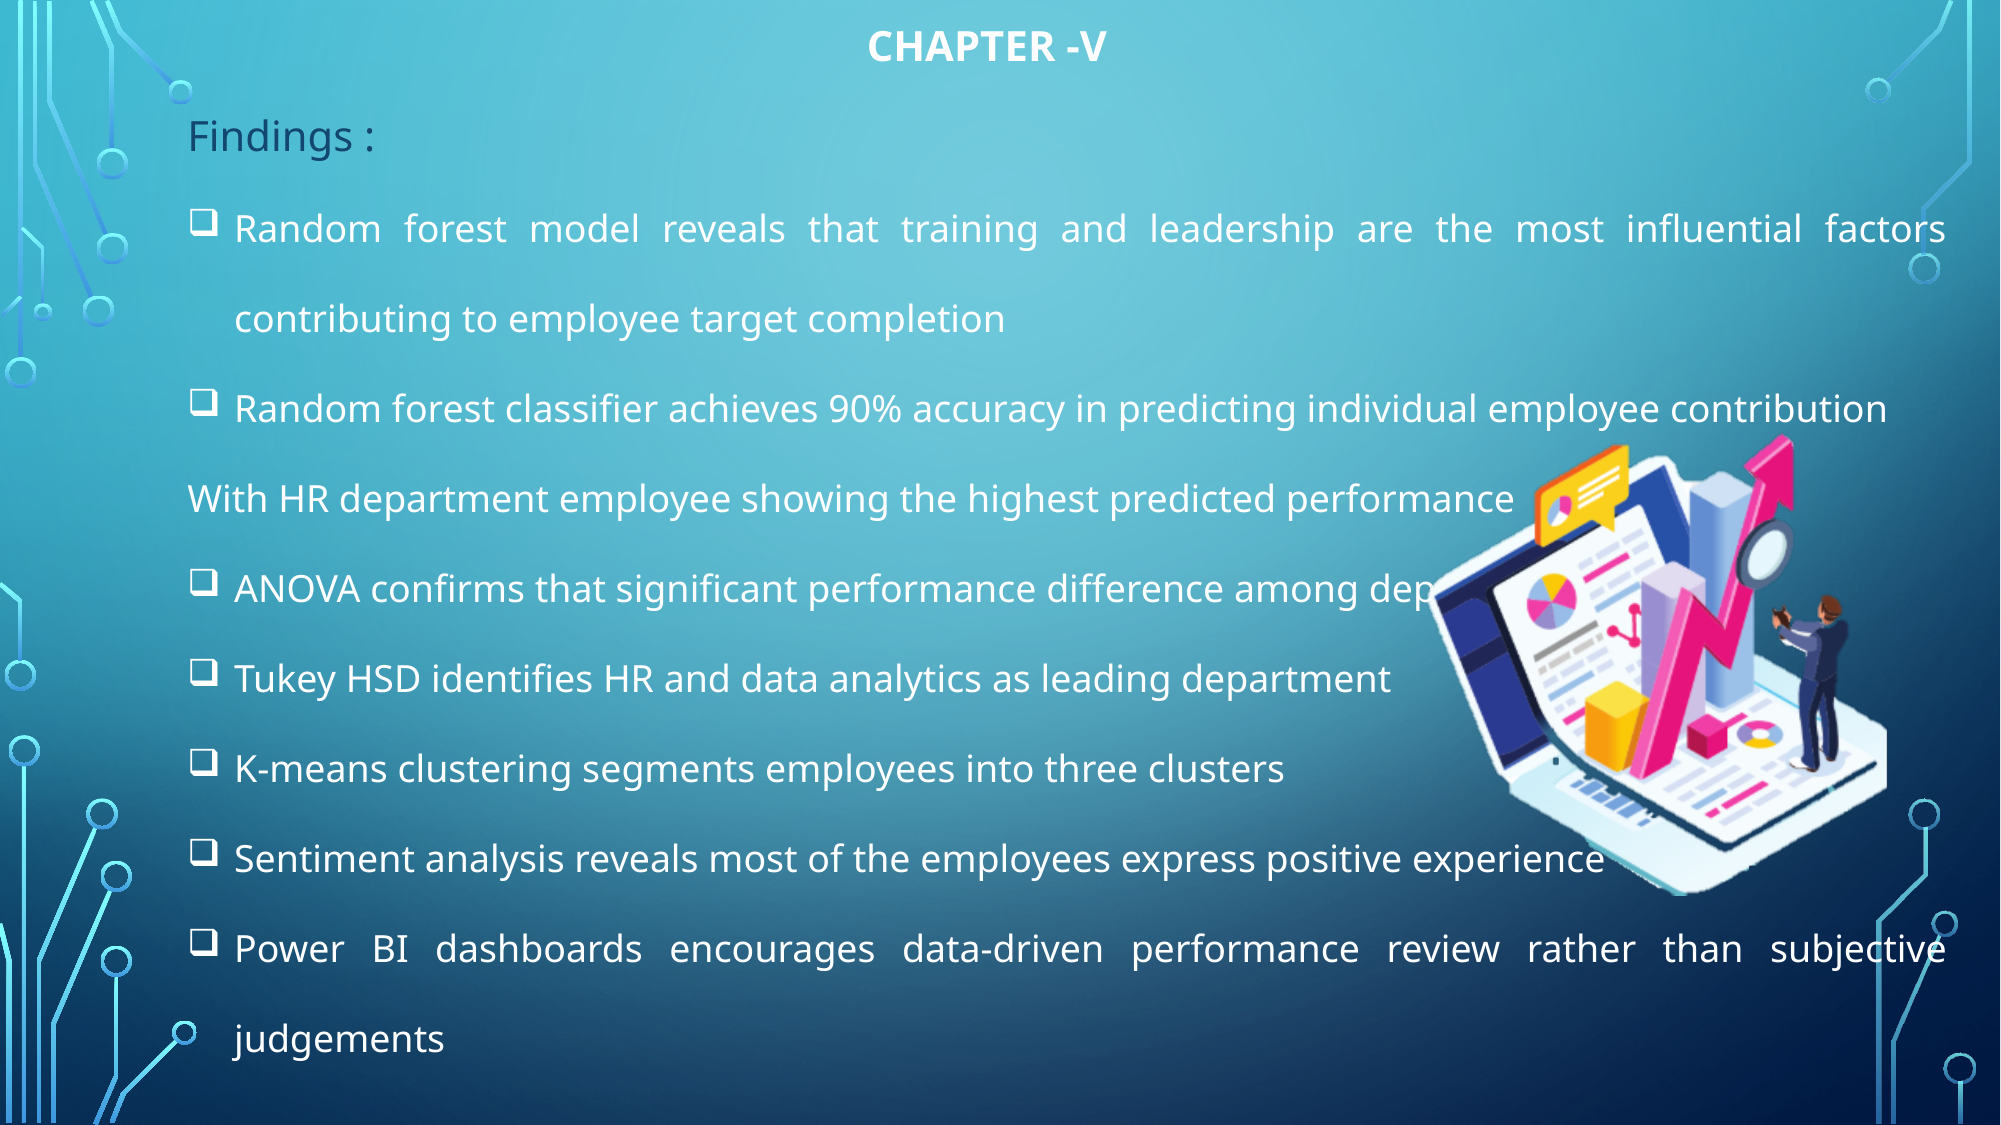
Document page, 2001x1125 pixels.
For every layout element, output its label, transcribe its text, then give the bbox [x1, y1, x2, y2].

text_box CHAPTER -V [670, 12, 1304, 77]
picture [1391, 411, 1889, 897]
text_box Findings : Random forest model reveals that training and leadership are the most influential factors contributing to employee target completion Random forest classifier achieves 90% accuracy in predicting individual employee contribution With HR department employee showing the highest predicted performance ANOVA confirms that significant performance difference among departments Tukey HSD identifies HR and data analytics as leading department K-means clustering segments employees into three clusters Sentiment analysis reveals most of the employees express positive experience Power BI dashboards encourages data-driven performance review rather than subjective judgements [172, 77, 1963, 1068]
